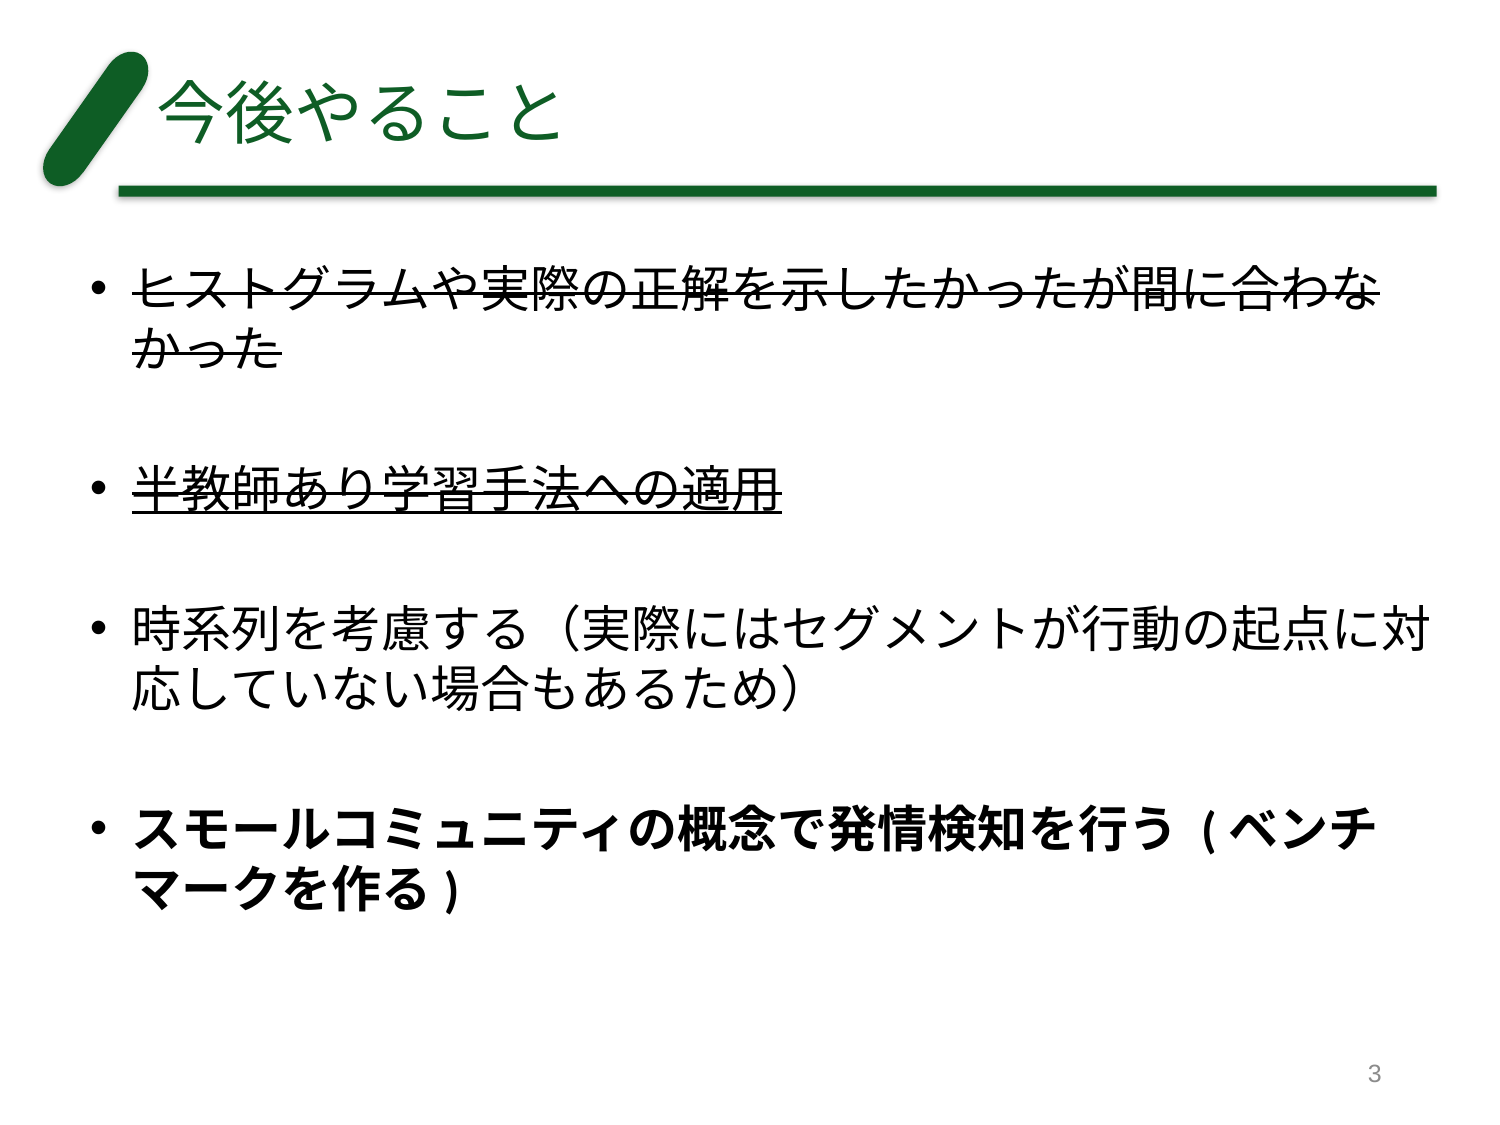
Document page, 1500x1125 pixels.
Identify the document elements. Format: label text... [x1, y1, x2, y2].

slide_number 3 [1059, 1042, 1397, 1103]
title 今後やること [142, 62, 1425, 249]
list ヒストグラムや実際の正解を示したかったが間に合わなかった 半教師あり学習手法への適用 時系列を考慮する（実際にはセグメントが行動の起点に対応していない場合もあるため） スモールコミュニティの概念で発情検知を行う (ベンチマークを作る) [75, 249, 1457, 993]
